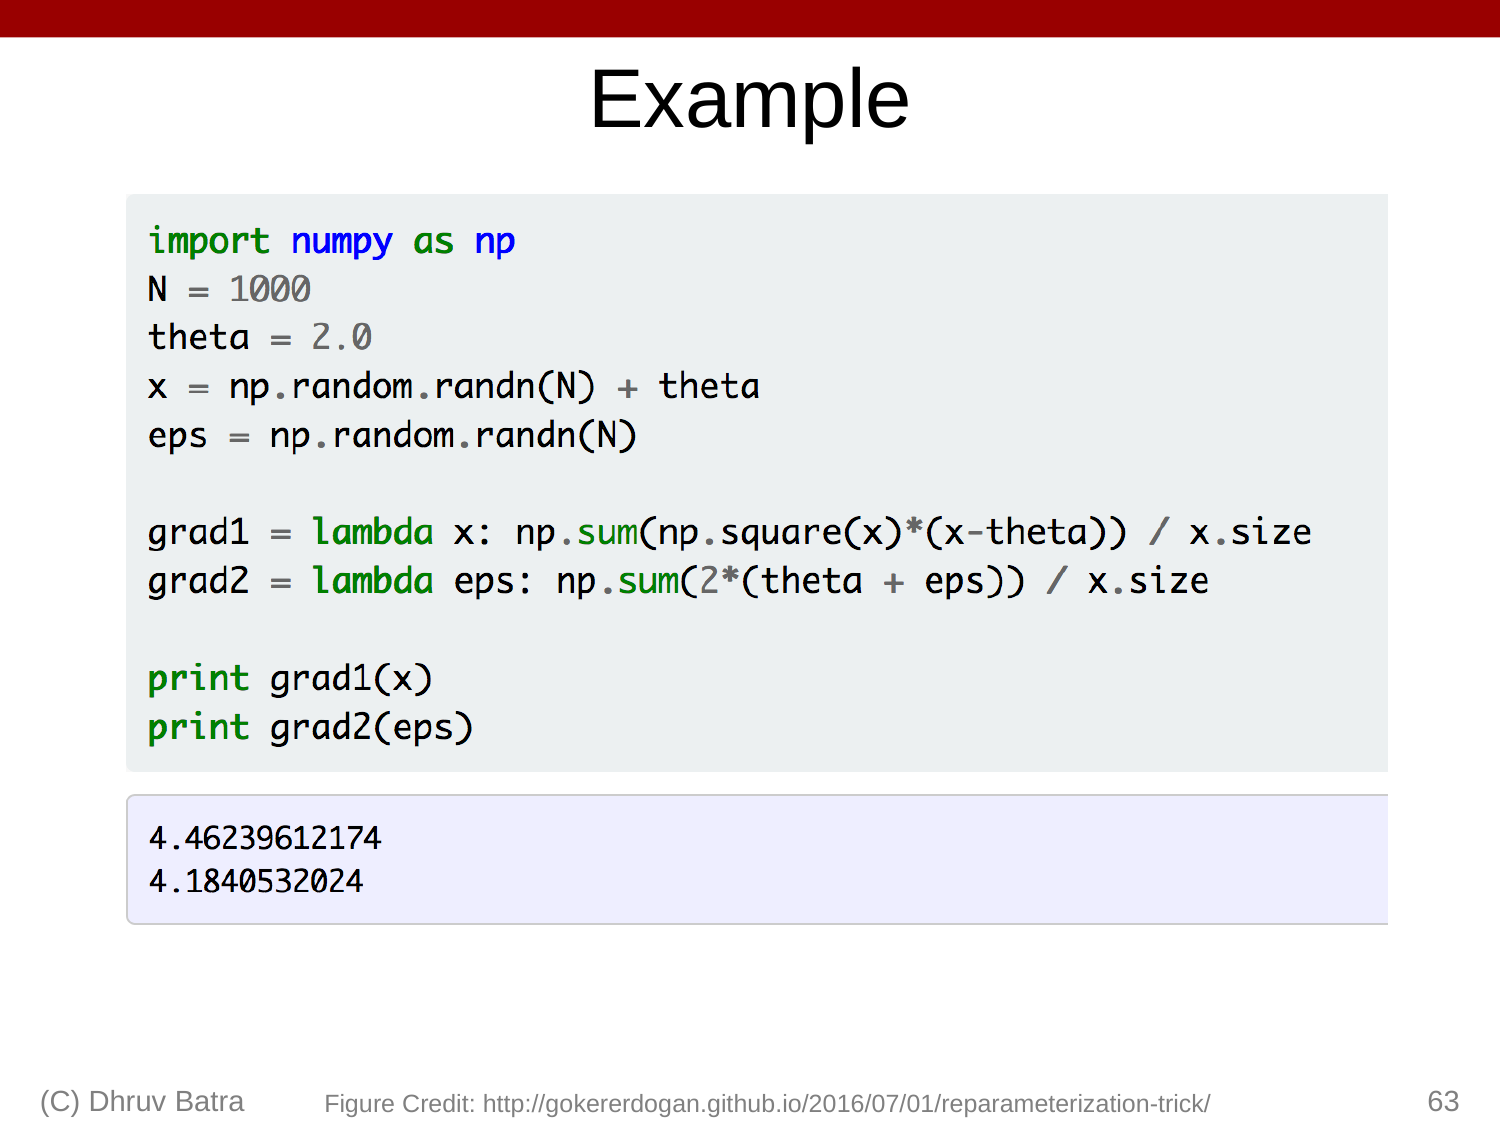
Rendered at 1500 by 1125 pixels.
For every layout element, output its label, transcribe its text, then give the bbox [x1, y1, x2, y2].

text_box Figure Credit: http://gokererdogan.github.io/2016/07/01/reparameterization-trick/ [300, 1049, 1238, 1125]
footer (C) Dhruv Batra [24, 1049, 300, 1125]
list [112, 187, 1388, 937]
slide_number 63 [1238, 1049, 1476, 1125]
title Example [112, 37, 1388, 151]
